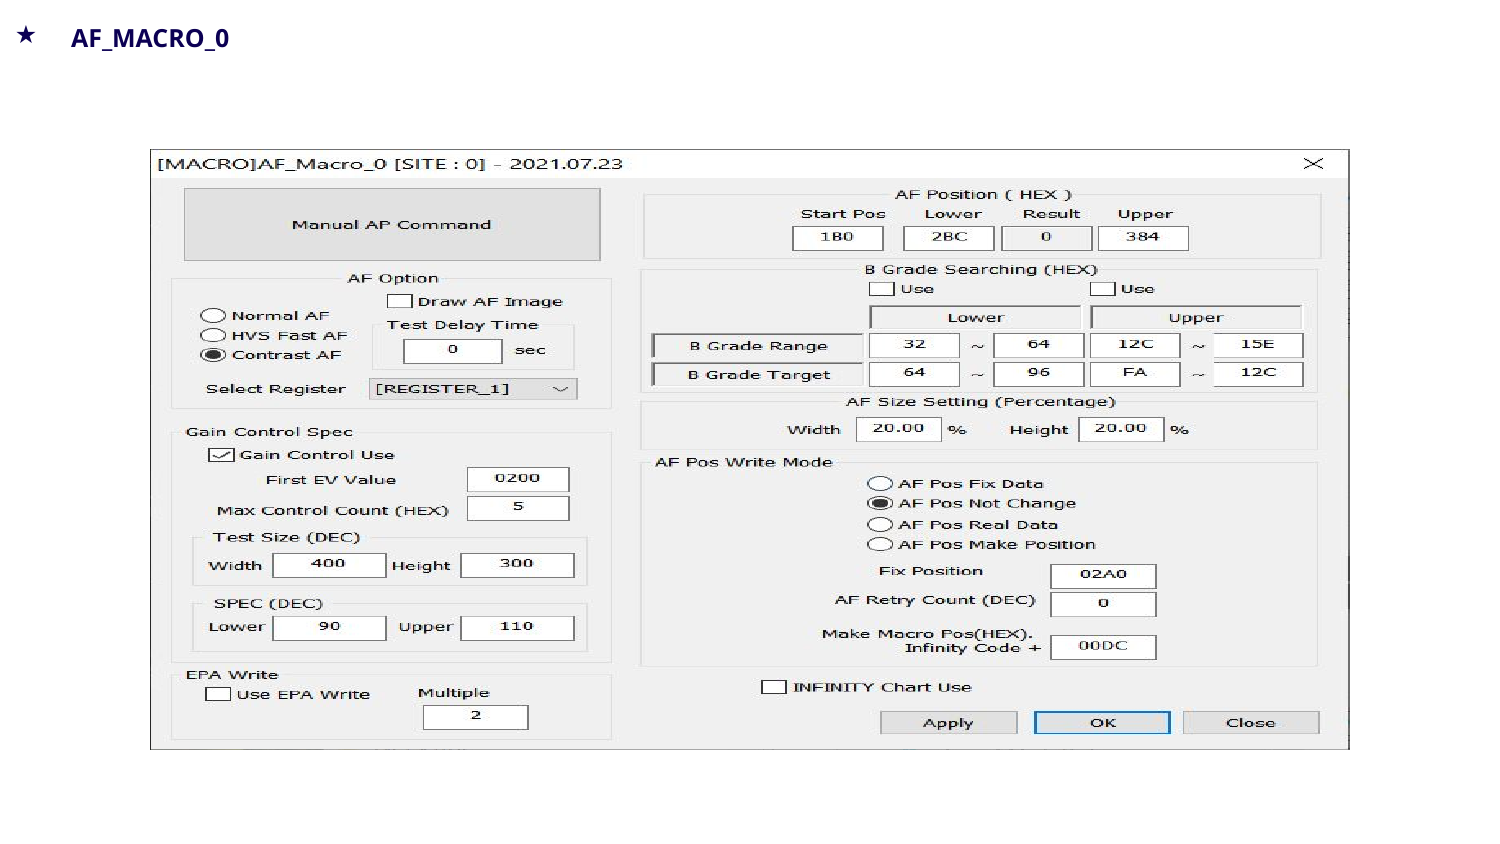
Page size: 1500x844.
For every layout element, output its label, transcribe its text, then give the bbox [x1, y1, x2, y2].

picture [149, 149, 1350, 750]
text_box AF_MACRO_0 [0, 0, 825, 75]
